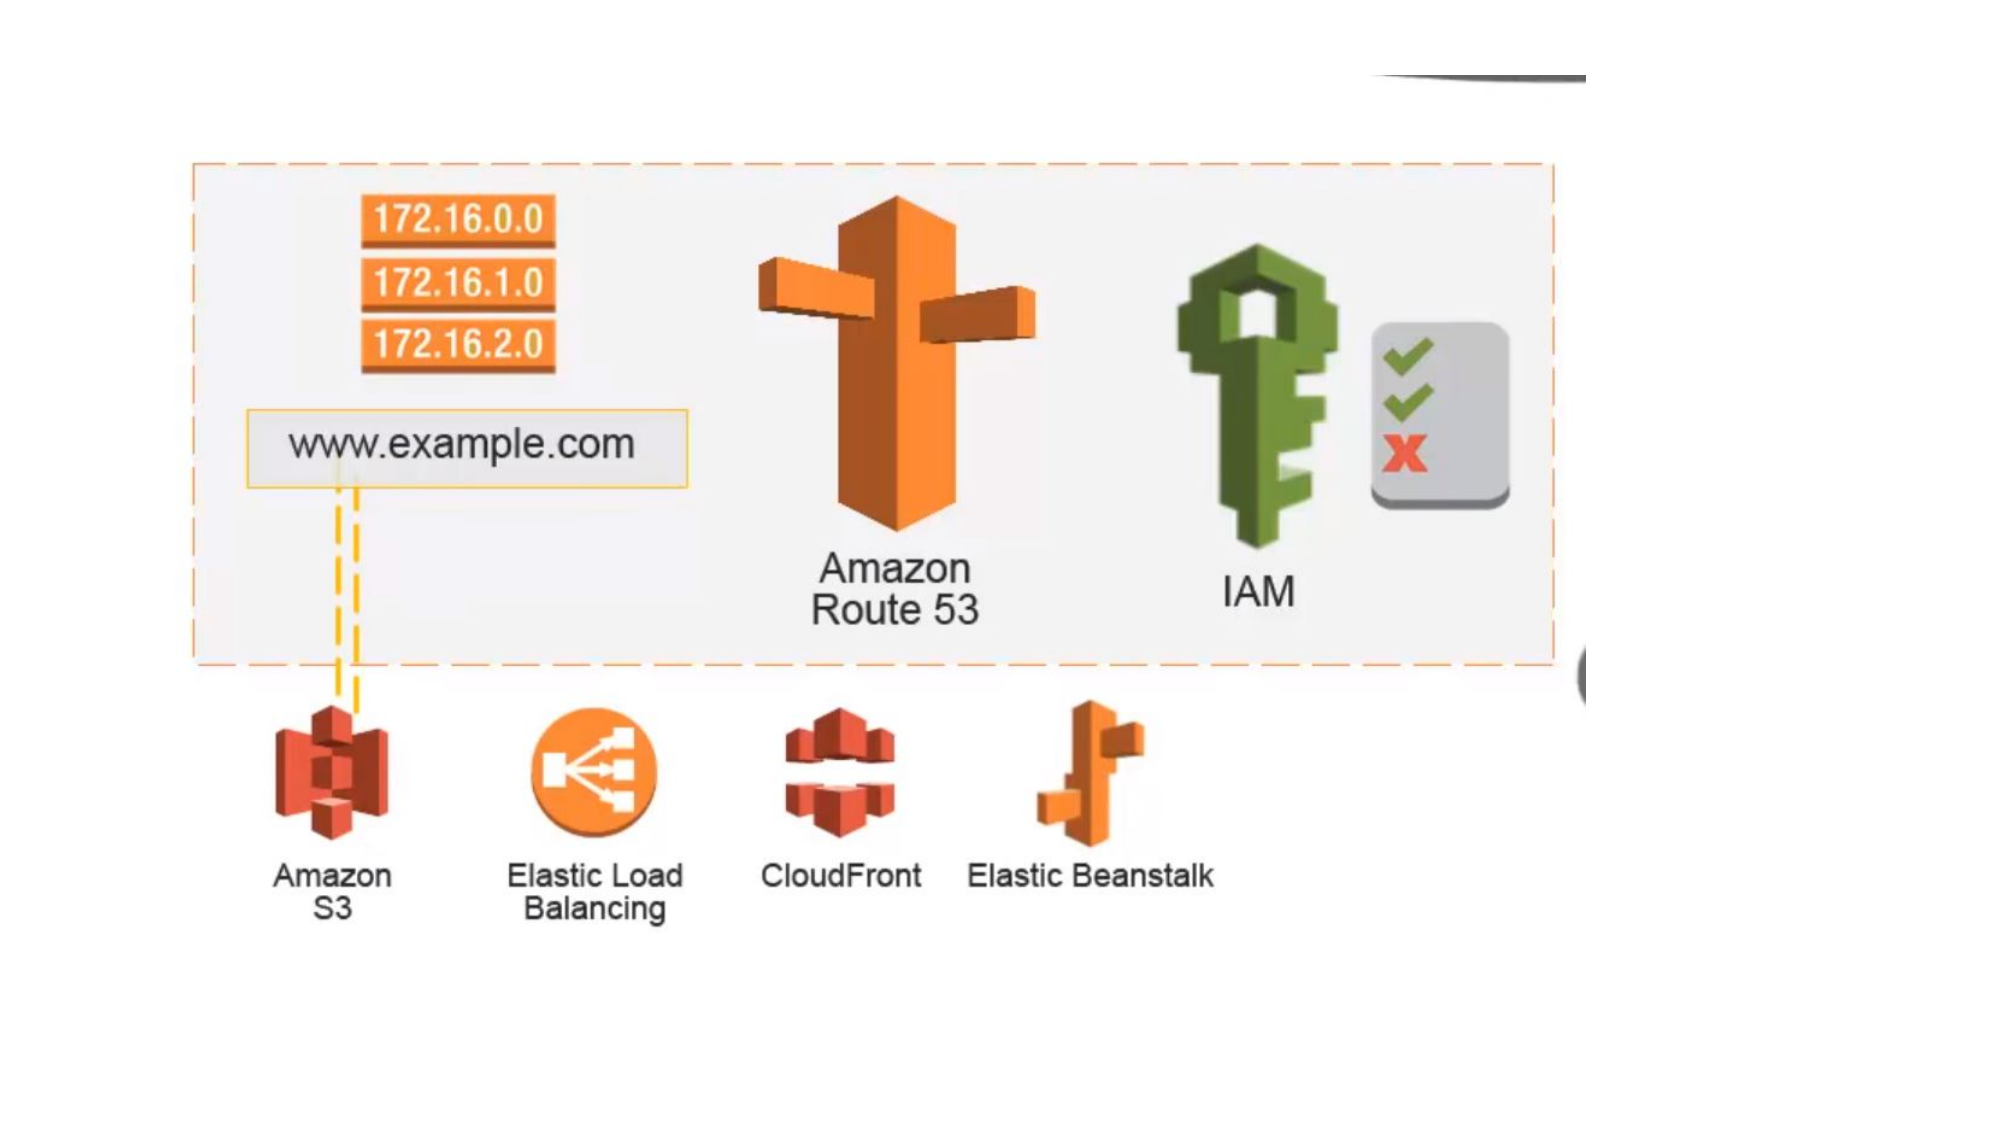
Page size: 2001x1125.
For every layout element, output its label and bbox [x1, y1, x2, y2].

list [156, 75, 1586, 964]
